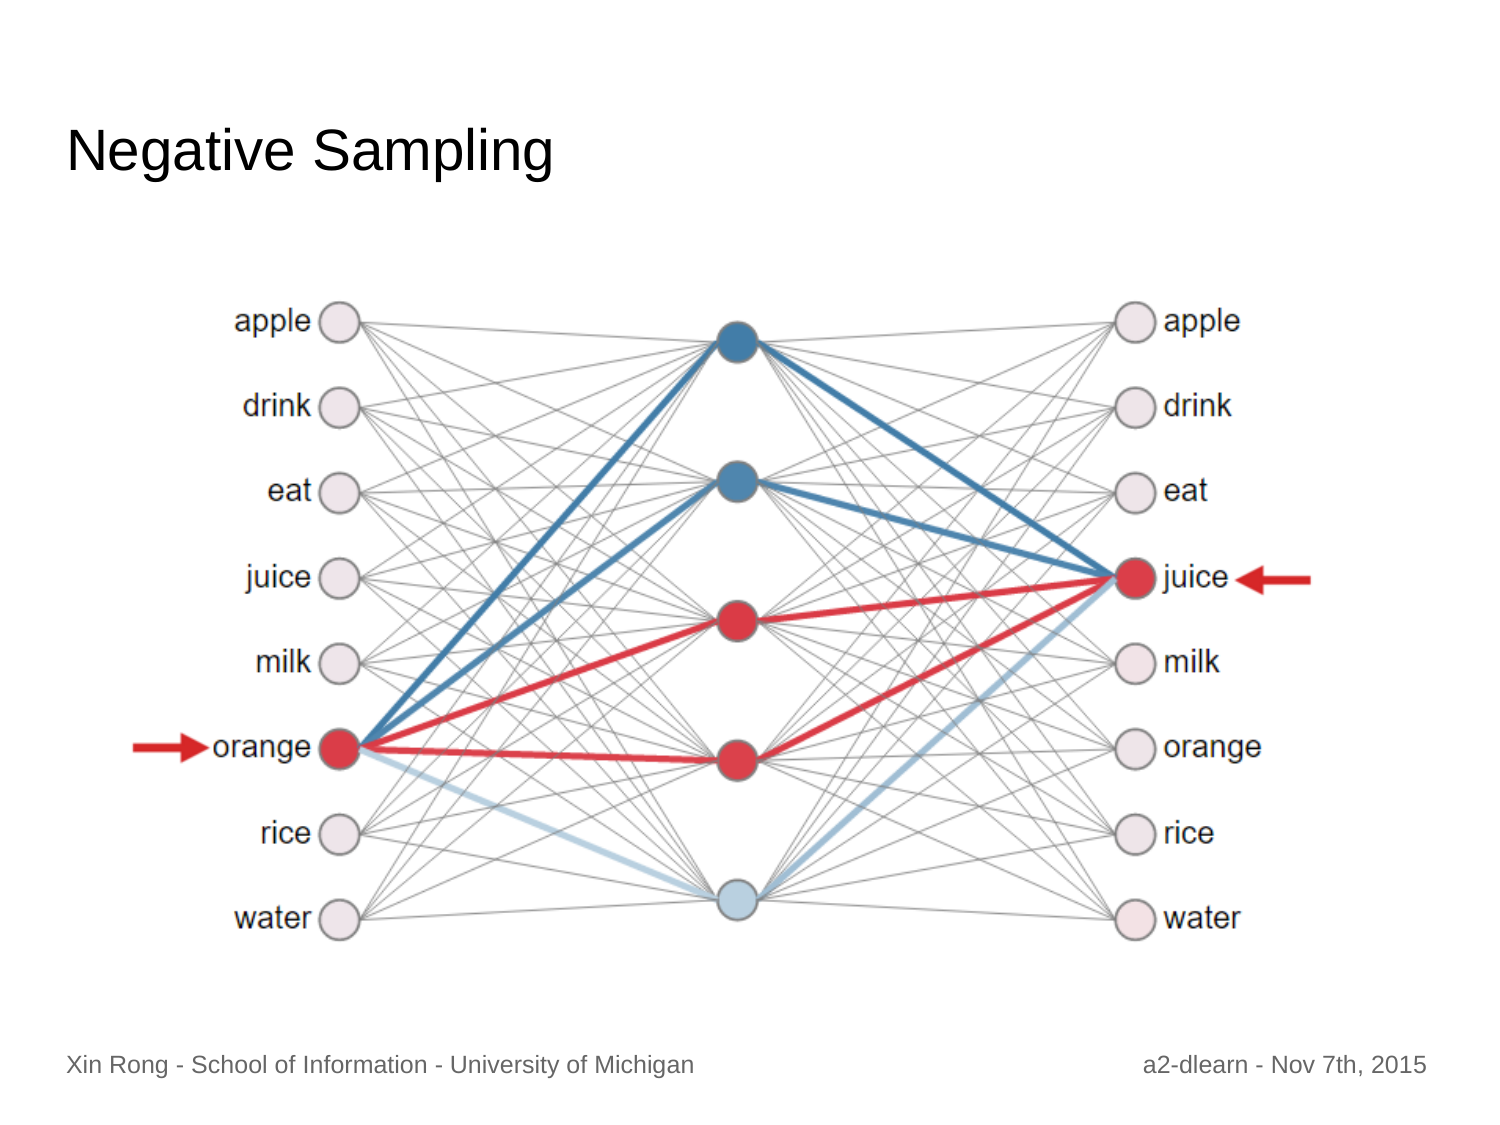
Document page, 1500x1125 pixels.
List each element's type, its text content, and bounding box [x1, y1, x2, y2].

picture [126, 275, 1319, 957]
title Negative Sampling [51, 97, 1449, 223]
